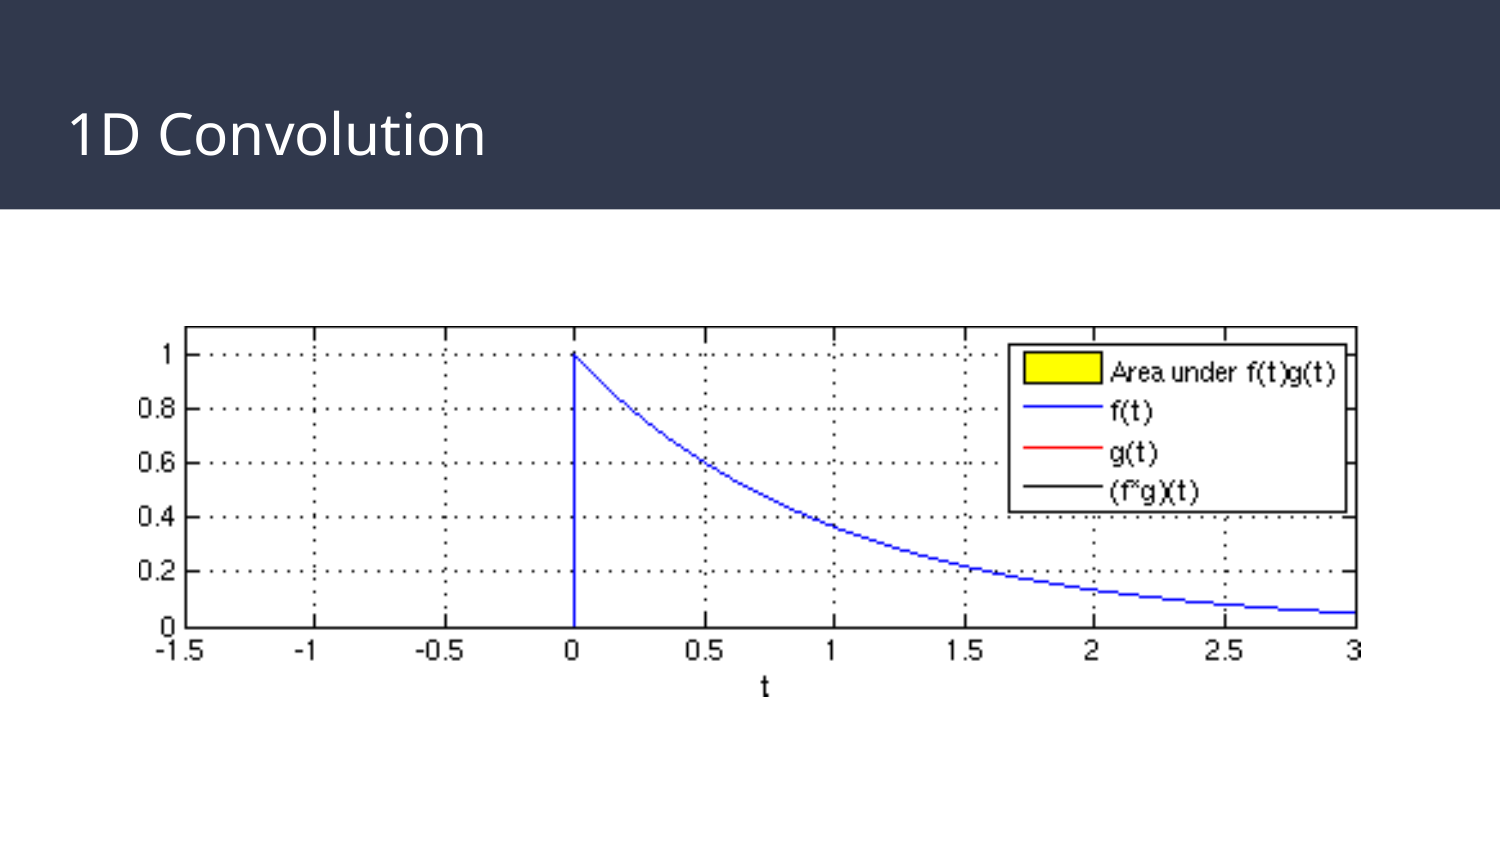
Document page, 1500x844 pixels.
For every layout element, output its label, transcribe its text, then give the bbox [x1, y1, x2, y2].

picture [138, 326, 1362, 697]
title 1D Convolution [51, 82, 1449, 185]
